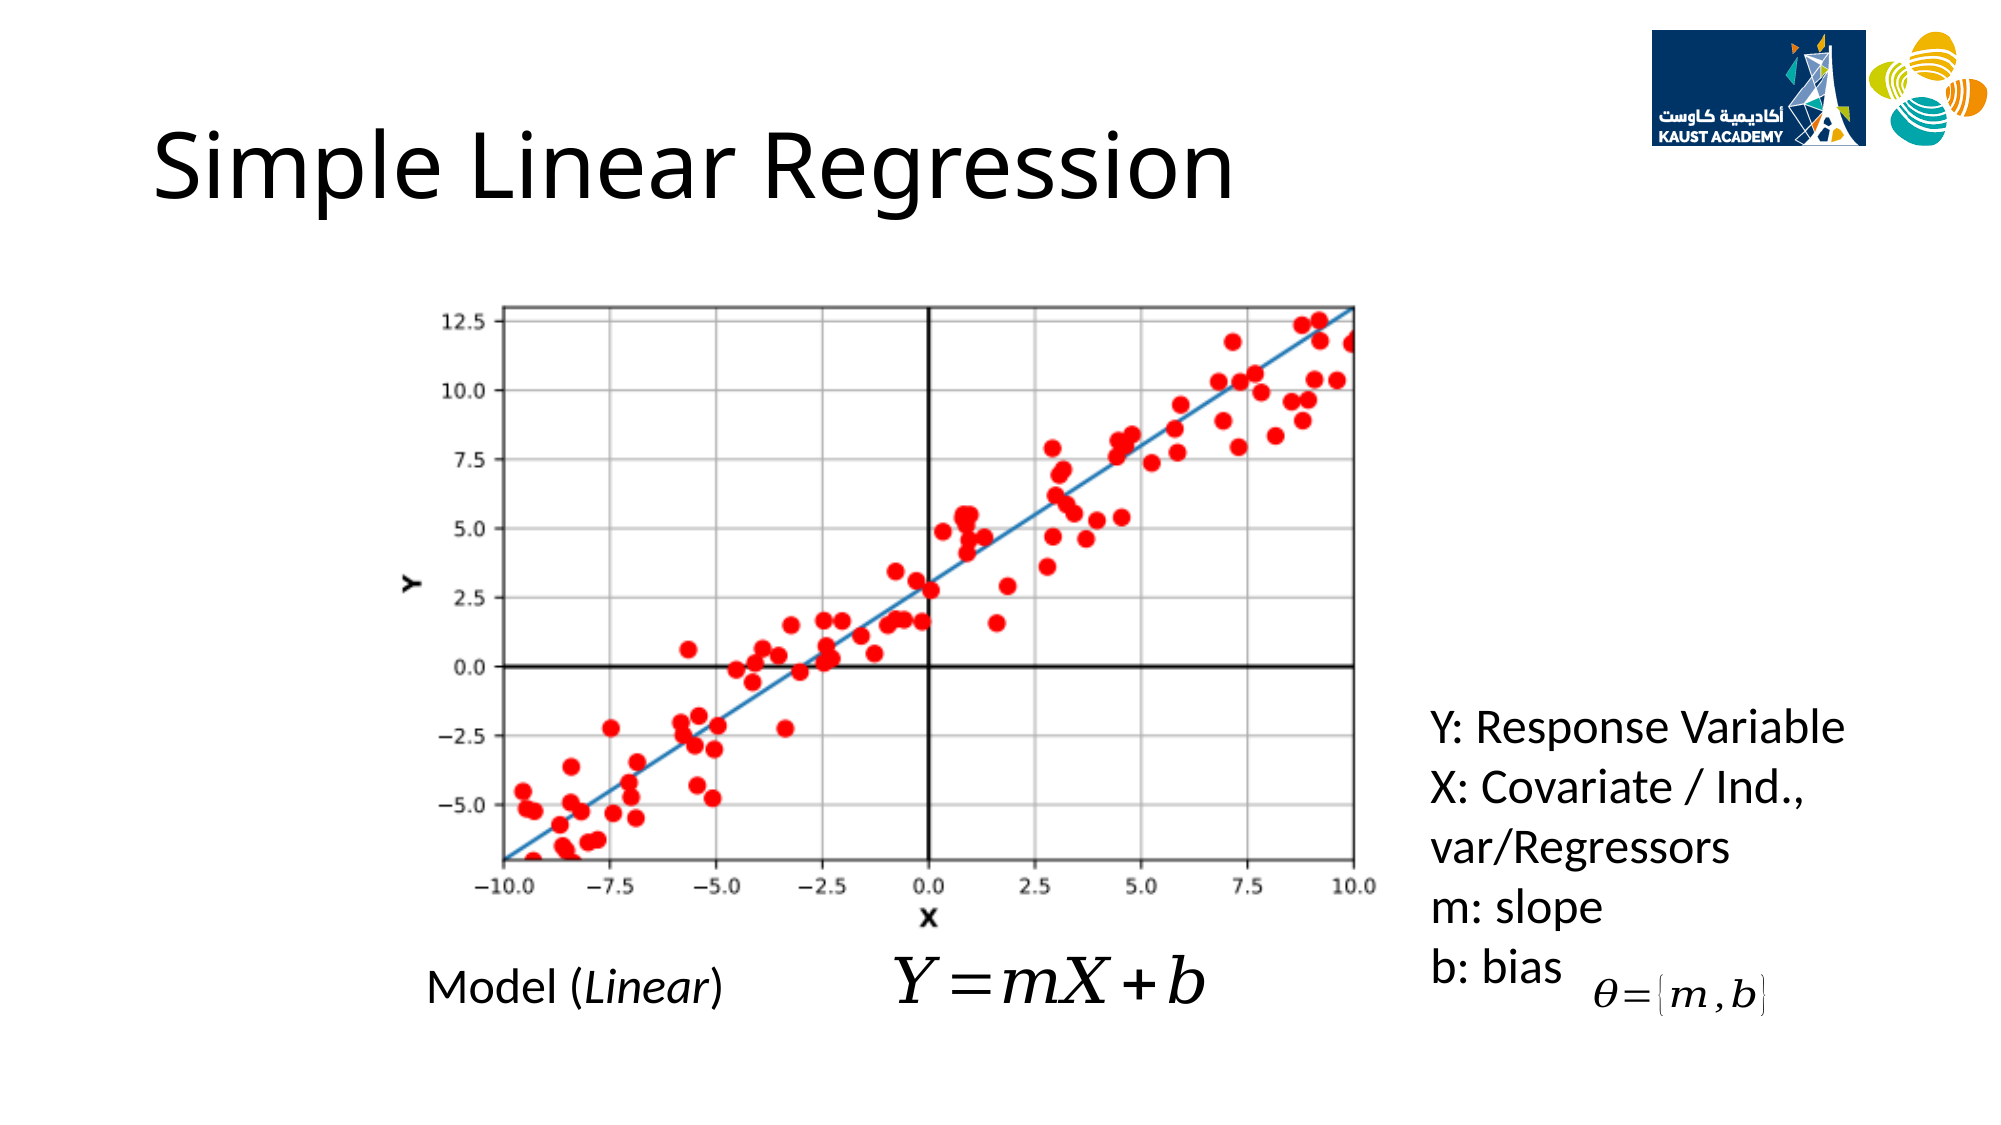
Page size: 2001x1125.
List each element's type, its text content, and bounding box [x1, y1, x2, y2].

picture [1652, 30, 1993, 146]
text_box Y: Response Variable X: Covariate / Ind., var/Regressors m: slope b: bias [1415, 685, 2000, 1001]
text_box Model (Linear) [411, 949, 740, 1022]
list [367, 220, 1460, 949]
title Simple Linear Regression [137, 59, 1863, 278]
